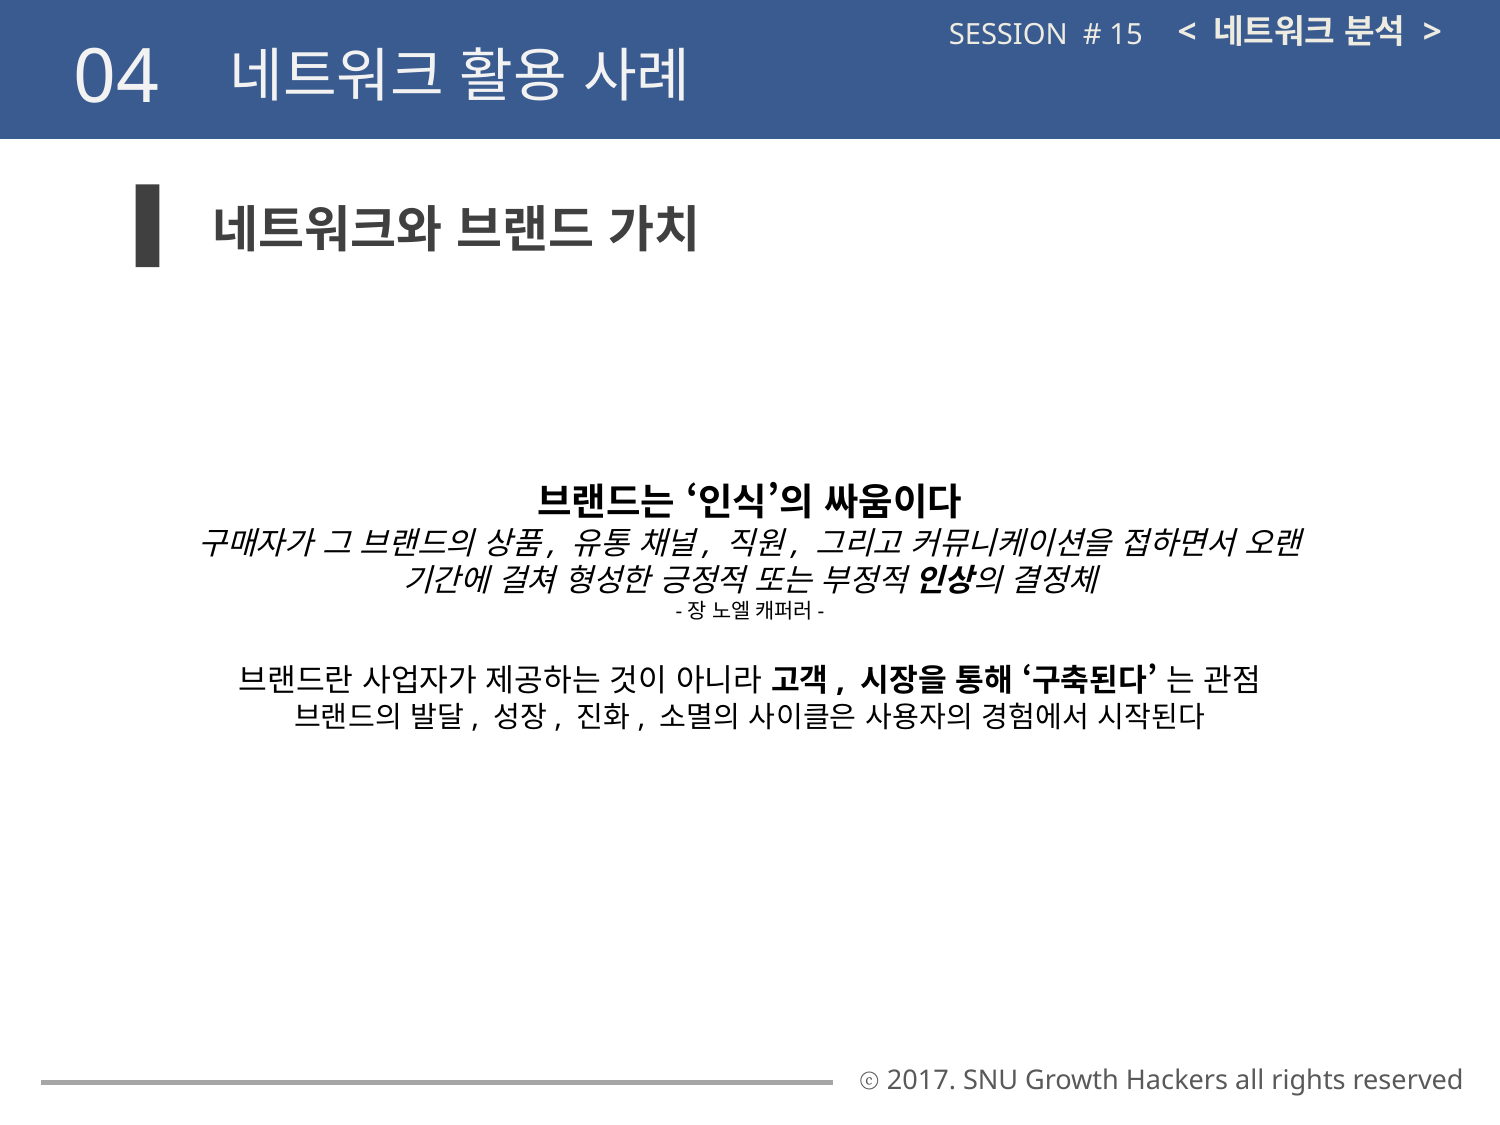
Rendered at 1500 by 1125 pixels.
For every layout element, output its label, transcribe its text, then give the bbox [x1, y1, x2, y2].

text_box 네트워크와 브랜드 가치 [197, 189, 716, 265]
text_box [134, 182, 161, 269]
text_box SESSION # 15 [934, 7, 1166, 58]
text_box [47, 20, 728, 127]
text_box < 네트워크 분석 > [1162, 2, 1457, 58]
text_box ⓒ 2017. SNU Growth Hackers all rights reserved [844, 1055, 1495, 1103]
text_box 브랜드는 ‘인식’의 싸움이다 구매자가 그 브랜드의 상품, 유통 채널, 직원, 그리고 커뮤니케이션을 접하면서 오랜 기간에 걸쳐 형성한 긍정적 또는 부정적 인상의 결정체 -장 노엘 캐퍼러- 브랜드란 사업자가 제공하는 것이 아니라 고객, 시장을 통해 ‘구축된다’ 는 관점 브랜드의 발달, 성장, 진화, 소멸의 사이클은 사용자의 경험에서 시작된다 [173, 470, 1327, 741]
text_box [0, 0, 1500, 139]
